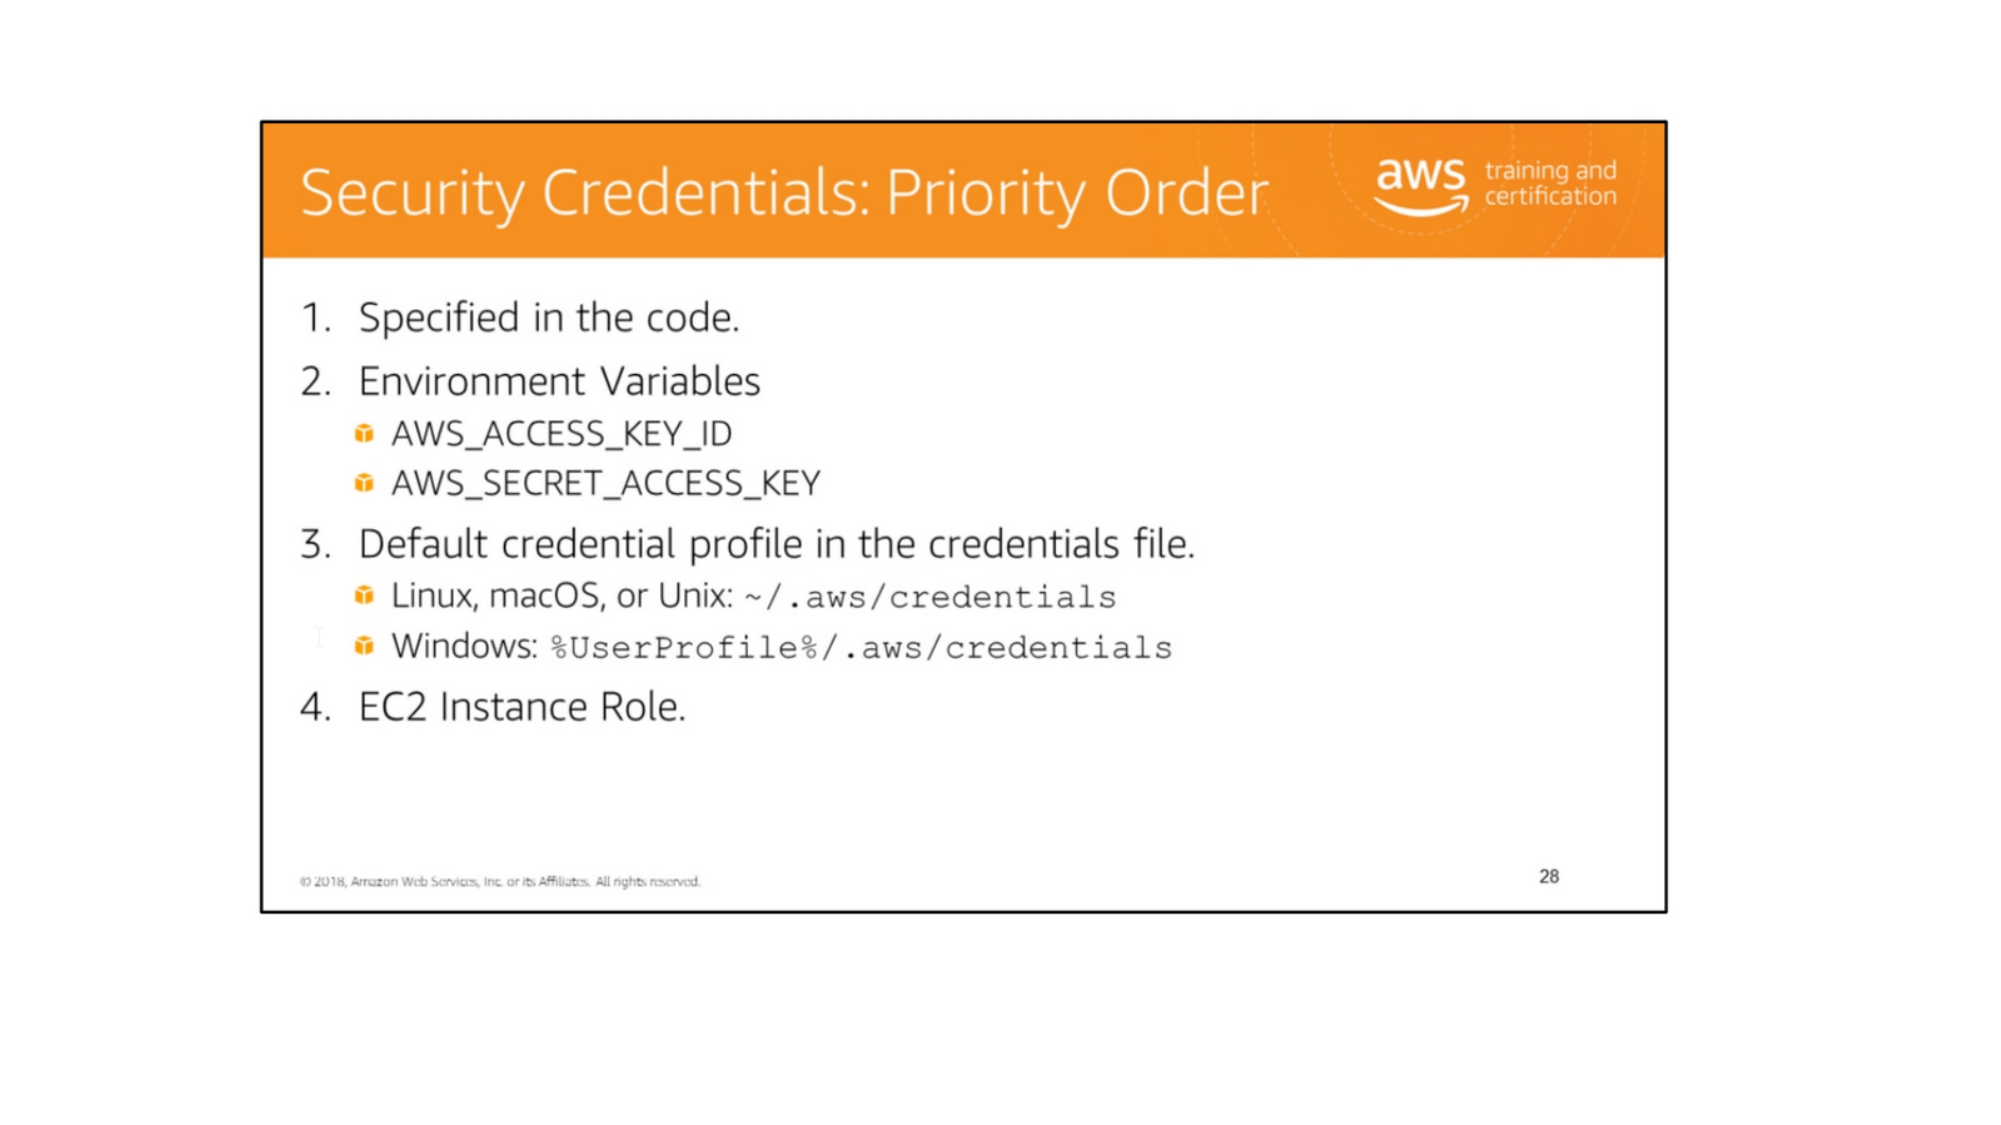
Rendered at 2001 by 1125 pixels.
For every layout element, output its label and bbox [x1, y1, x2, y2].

picture [250, 111, 1678, 920]
